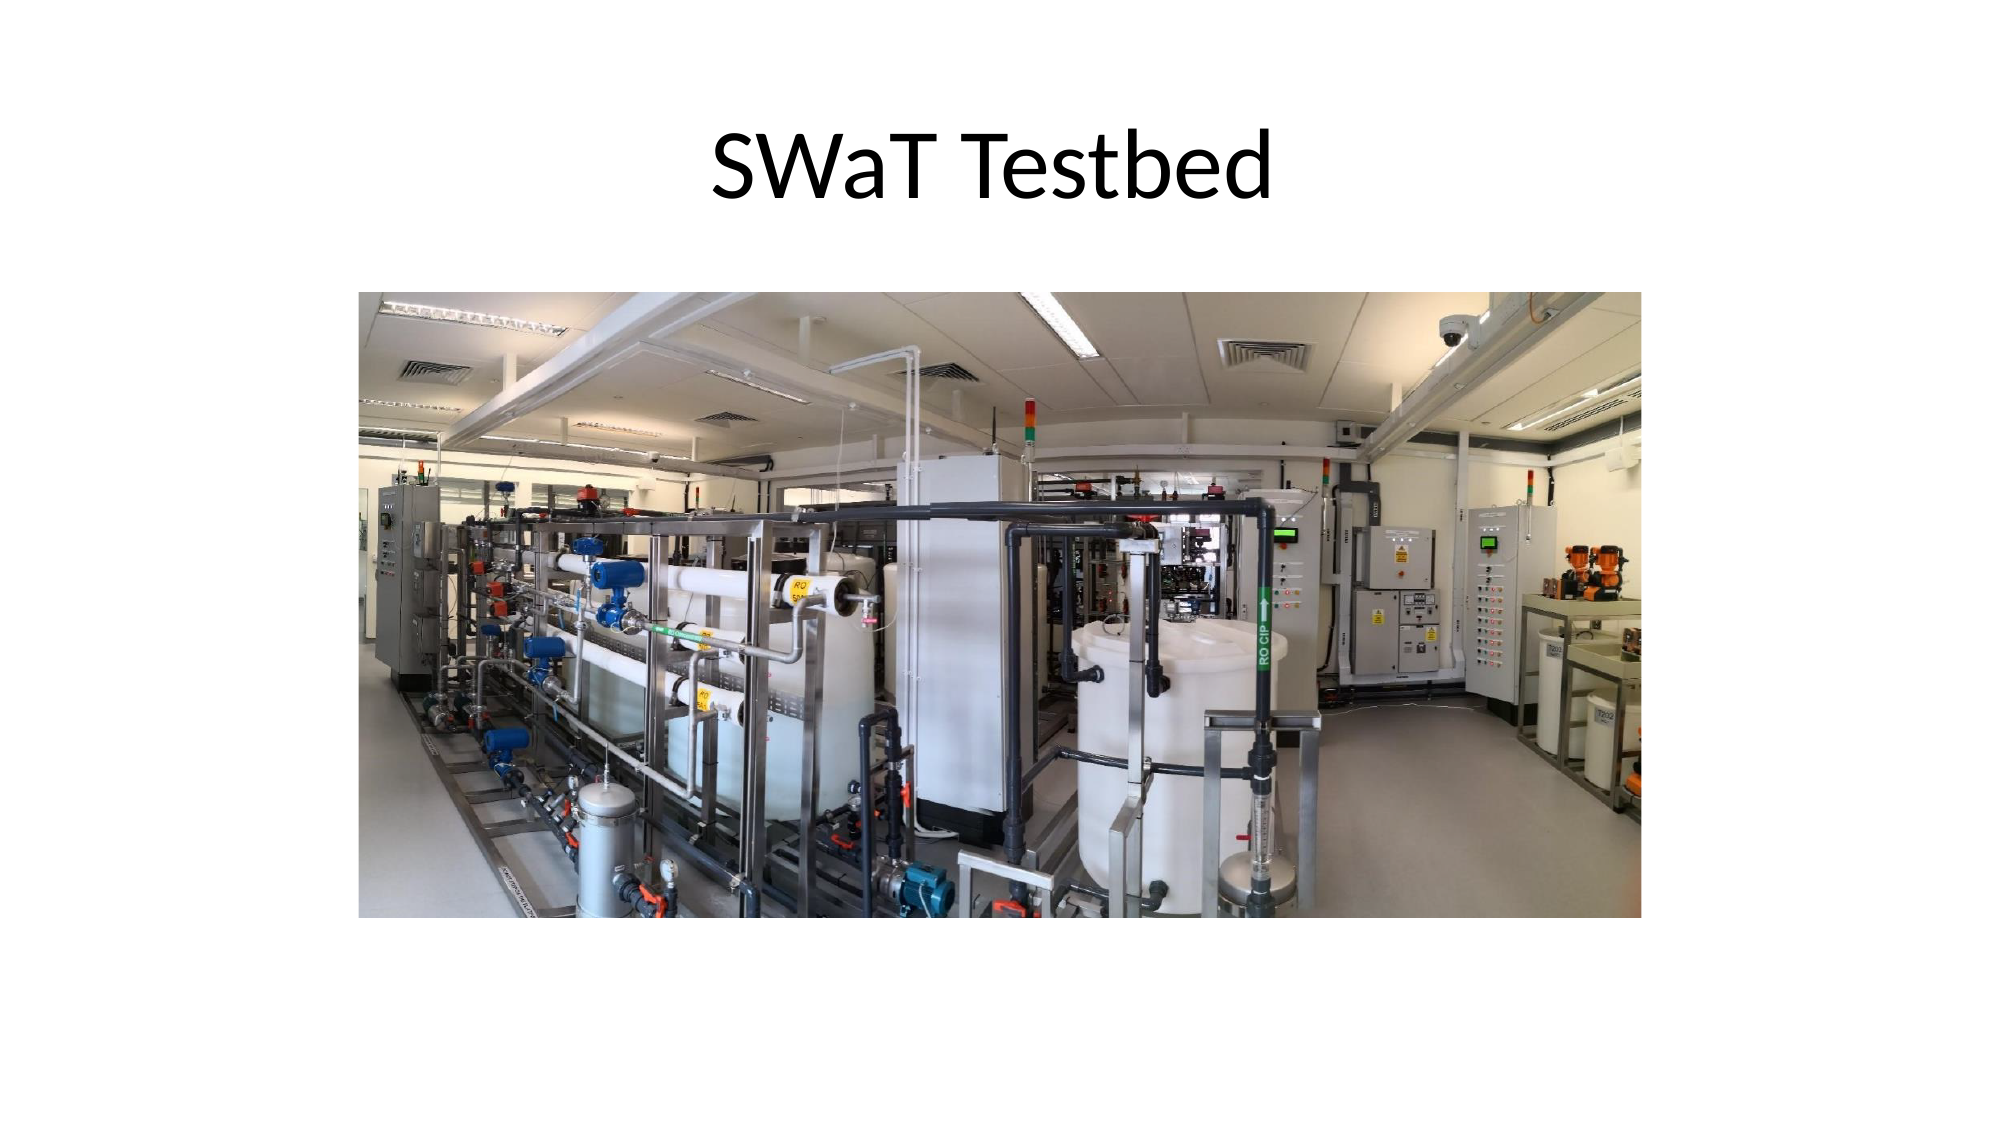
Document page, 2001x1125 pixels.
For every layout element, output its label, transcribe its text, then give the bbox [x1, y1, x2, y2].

picture [358, 292, 1642, 917]
text_box SWaT Testbed [695, 90, 1305, 226]
